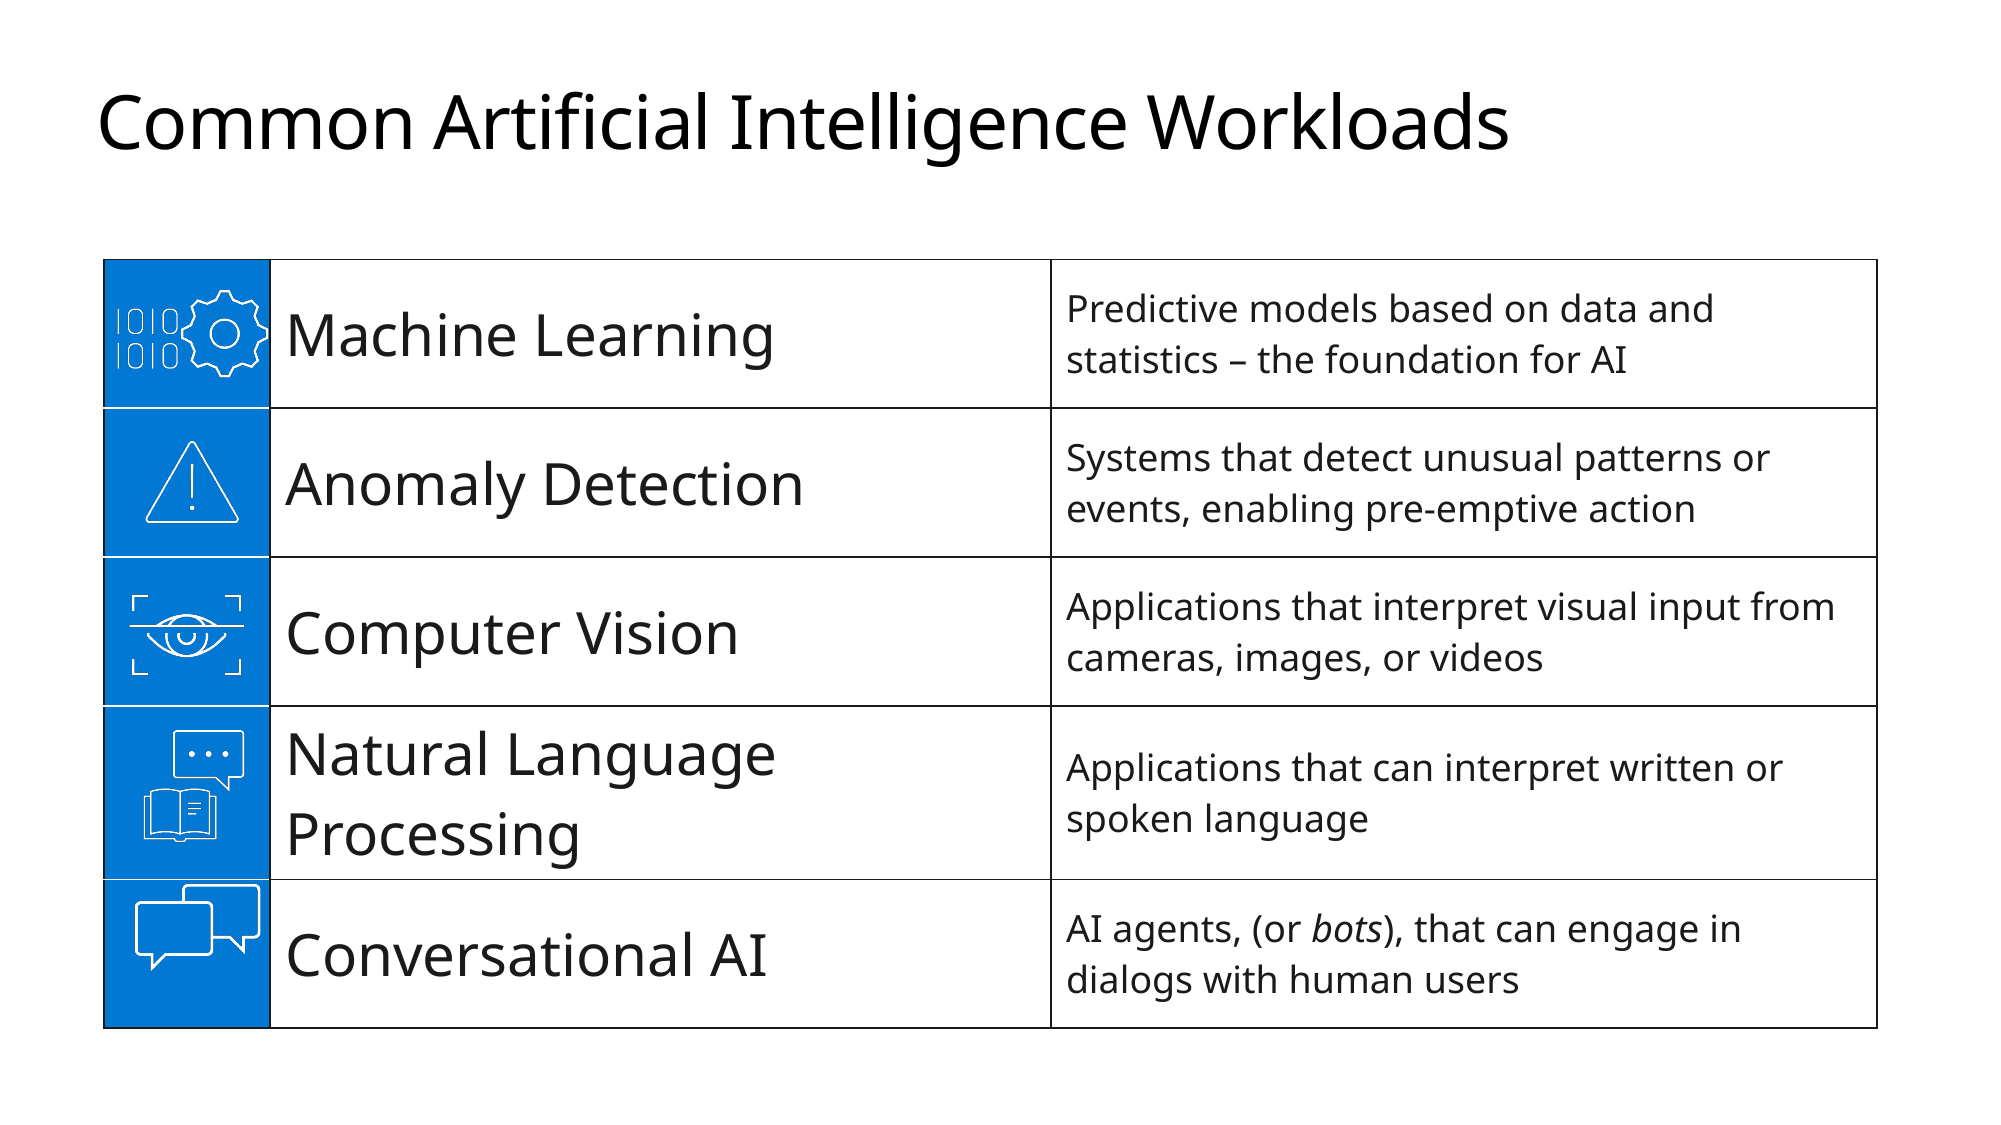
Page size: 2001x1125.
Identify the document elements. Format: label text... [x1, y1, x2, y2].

picture [122, 852, 274, 1003]
picture [121, 570, 252, 701]
table_cell [105, 880, 269, 1027]
table_header [105, 260, 269, 271]
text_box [136, 712, 260, 852]
table_header [105, 395, 269, 407]
table_cell Anomaly Detection [271, 409, 1050, 556]
title Common Artificial Intelligence Workloads [96, 75, 1904, 166]
table_cell [105, 558, 269, 705]
table_cell [105, 707, 269, 879]
table_cell Systems that detect unusual patterns or events, enabling pre-emptive action [1052, 409, 1876, 556]
table_cell Conversational AI [271, 880, 1050, 1027]
table_cell Computer Vision [271, 558, 1050, 705]
table_cell Applications that interpret visual input from cameras, images, or videos [1052, 558, 1876, 705]
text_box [105, 271, 287, 395]
table_cell Natural Language Processing [271, 707, 1050, 879]
table_cell Applications that can interpret written or spoken language [1052, 707, 1876, 879]
table_cell [105, 409, 269, 556]
picture [140, 430, 245, 535]
table_cell AI agents, (or bots), that can engage in dialogs with human users [1052, 880, 1876, 1027]
table_header Predictive models based on data and statistics – the foundation for AI [1052, 260, 1876, 407]
table_header Machine Learning [271, 260, 1050, 407]
